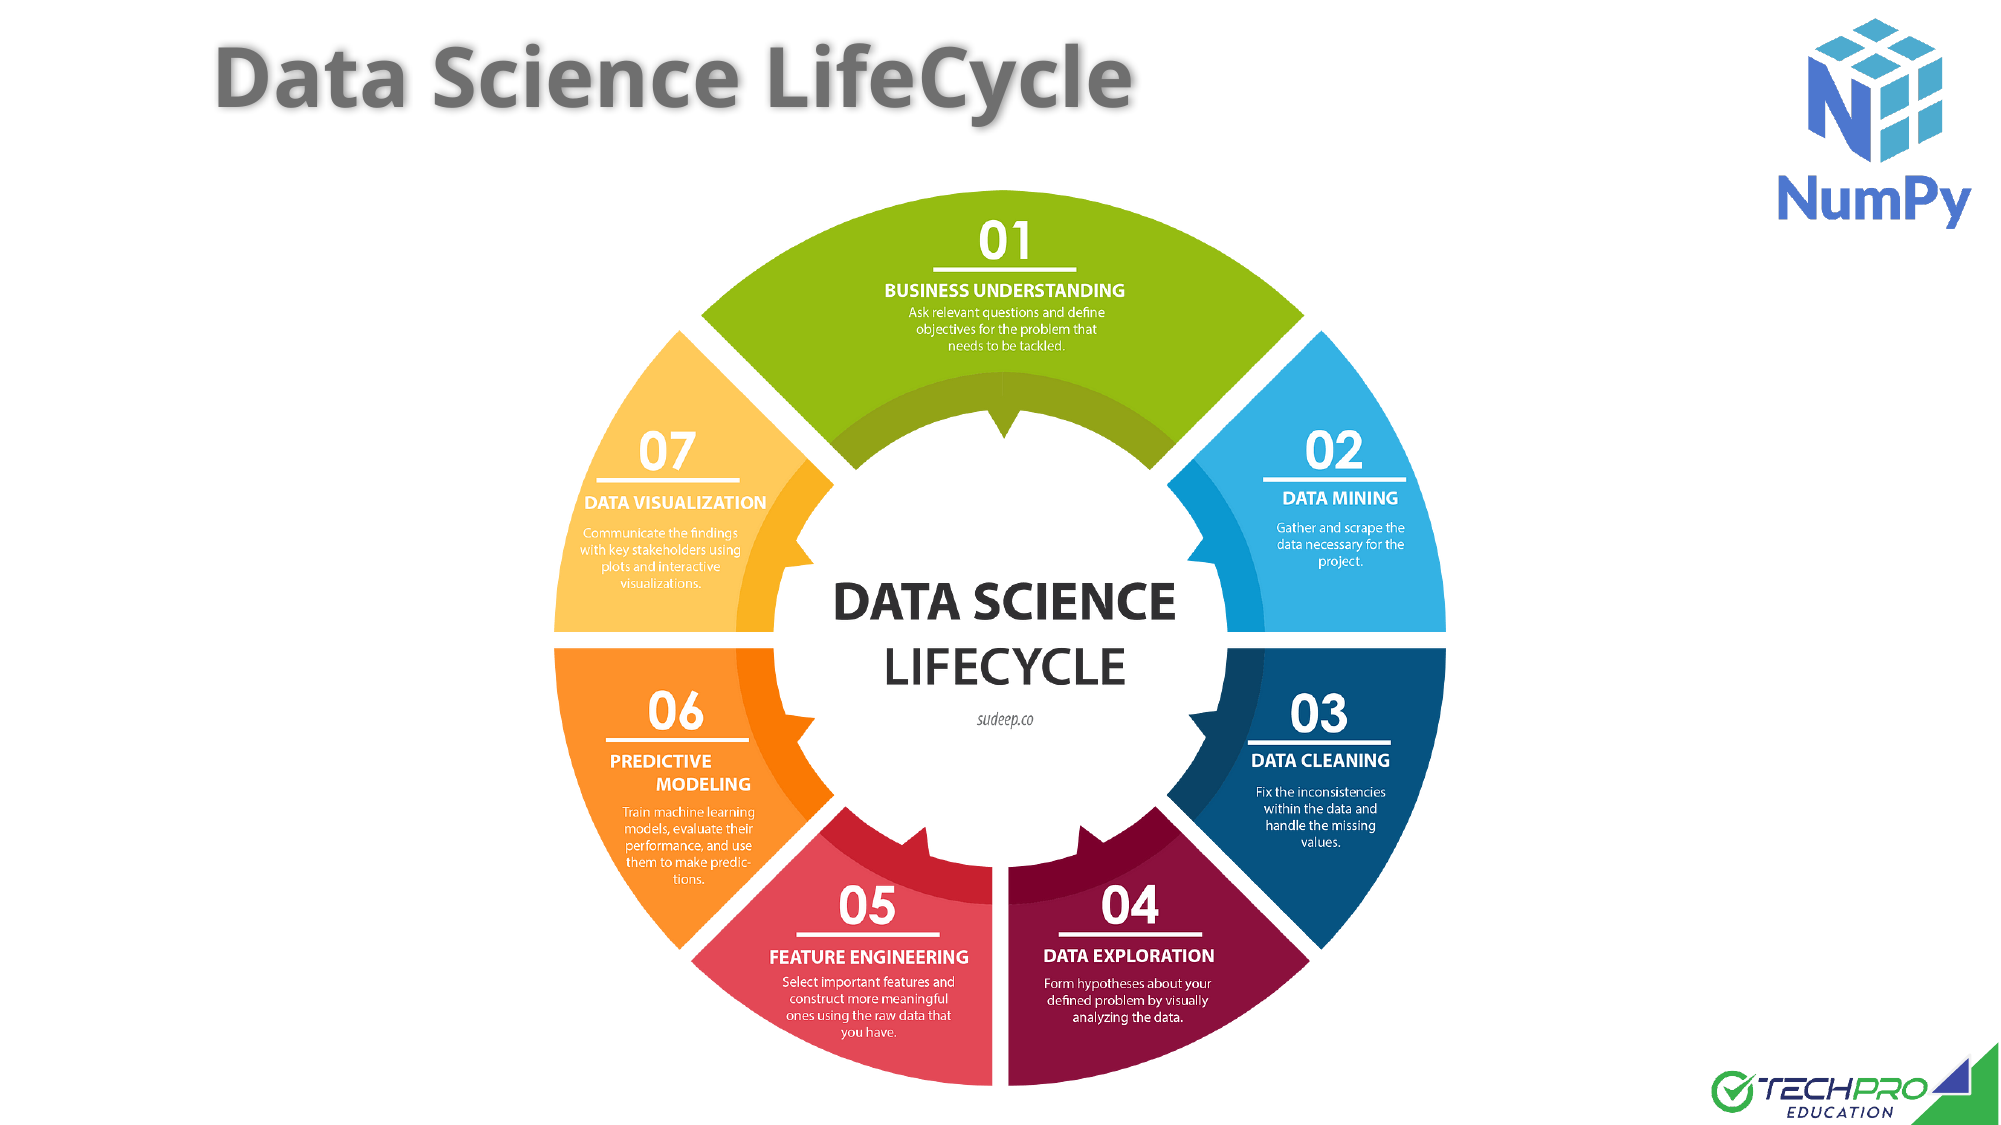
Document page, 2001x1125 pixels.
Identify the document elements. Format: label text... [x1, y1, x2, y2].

picture [1710, 1047, 1929, 1125]
picture [1750, 0, 2000, 250]
picture [553, 190, 1446, 1087]
list Data Science LifeCycle [196, 13, 1750, 136]
